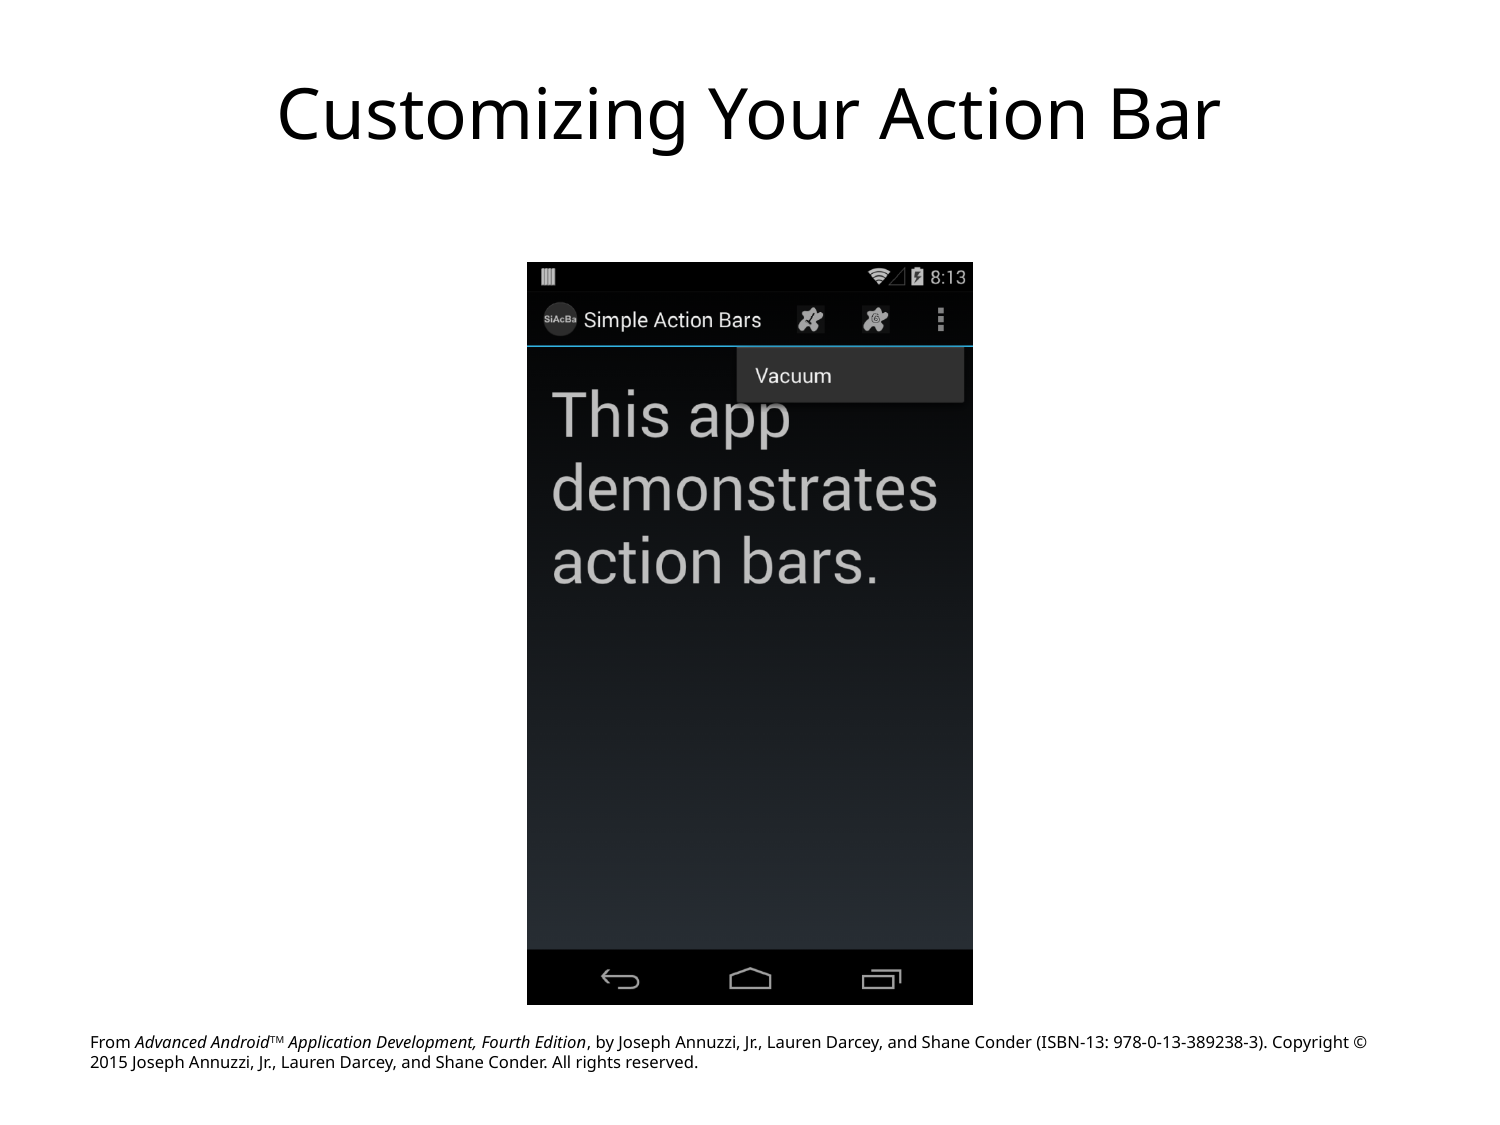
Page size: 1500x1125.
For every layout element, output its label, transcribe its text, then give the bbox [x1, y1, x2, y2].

title Customizing Your Action Bar [75, 45, 1425, 188]
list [526, 262, 973, 1006]
footer From Advanced AndroidTM Application Development, Fourth Edition, by Joseph Annuzzi, Jr., Lauren Darcey, and Shane Conder (ISBN-13: 978-0-13-389238-3). Copyright © 2015 Joseph Annuzzi, Jr., Lauren Darcey, and Shane Conder. All rights reserved. [74, 1024, 1426, 1103]
